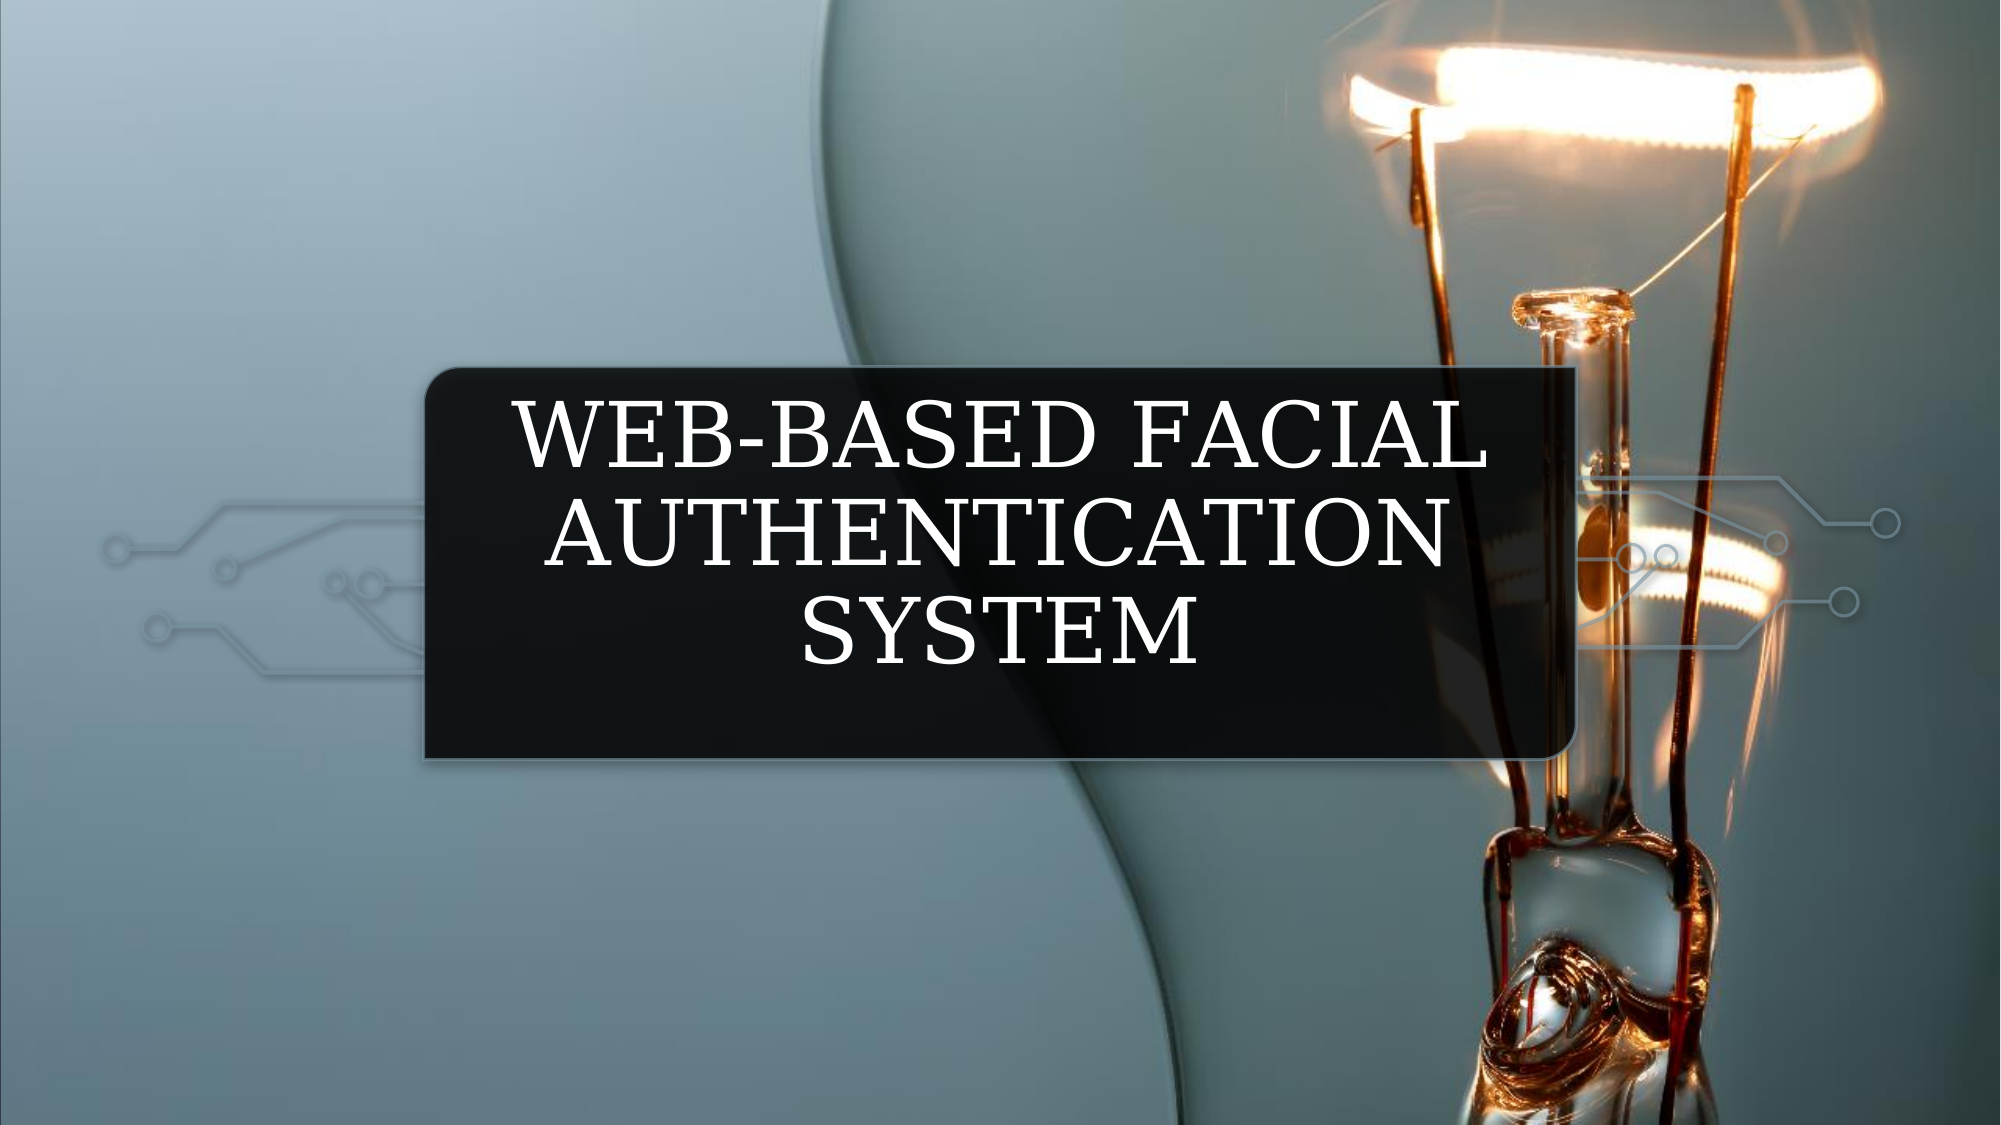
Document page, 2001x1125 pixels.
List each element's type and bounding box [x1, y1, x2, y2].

text_box [99, 366, 1902, 760]
picture [0, 0, 2000, 1125]
